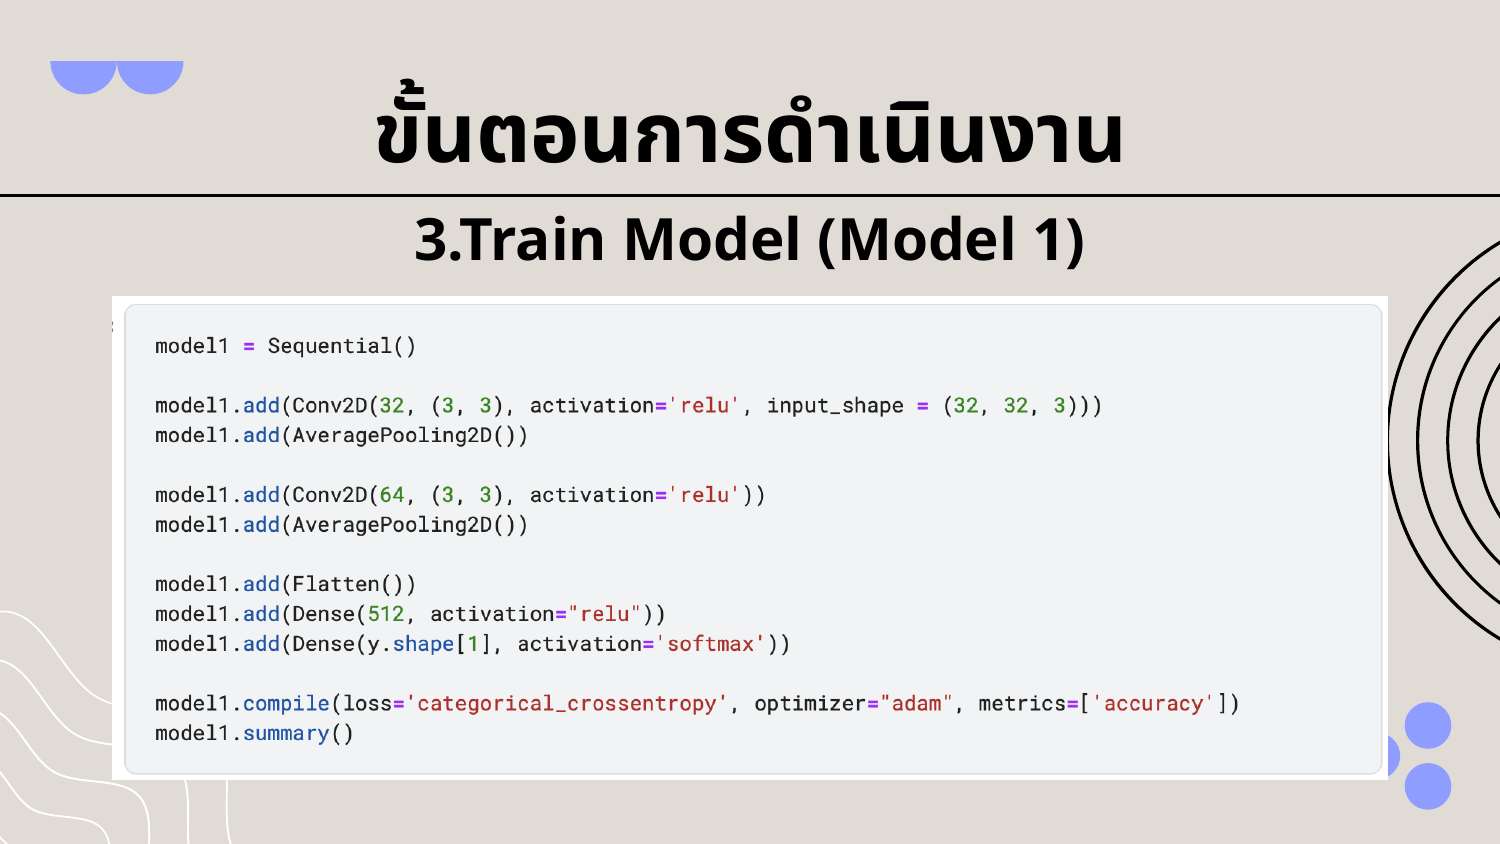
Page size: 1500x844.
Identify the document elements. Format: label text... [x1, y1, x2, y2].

text_box 3.Train Model (Model 1) [399, 194, 1101, 280]
title ขั้นตอนการดำเนินงาน [118, 81, 1382, 176]
picture [112, 296, 1388, 780]
